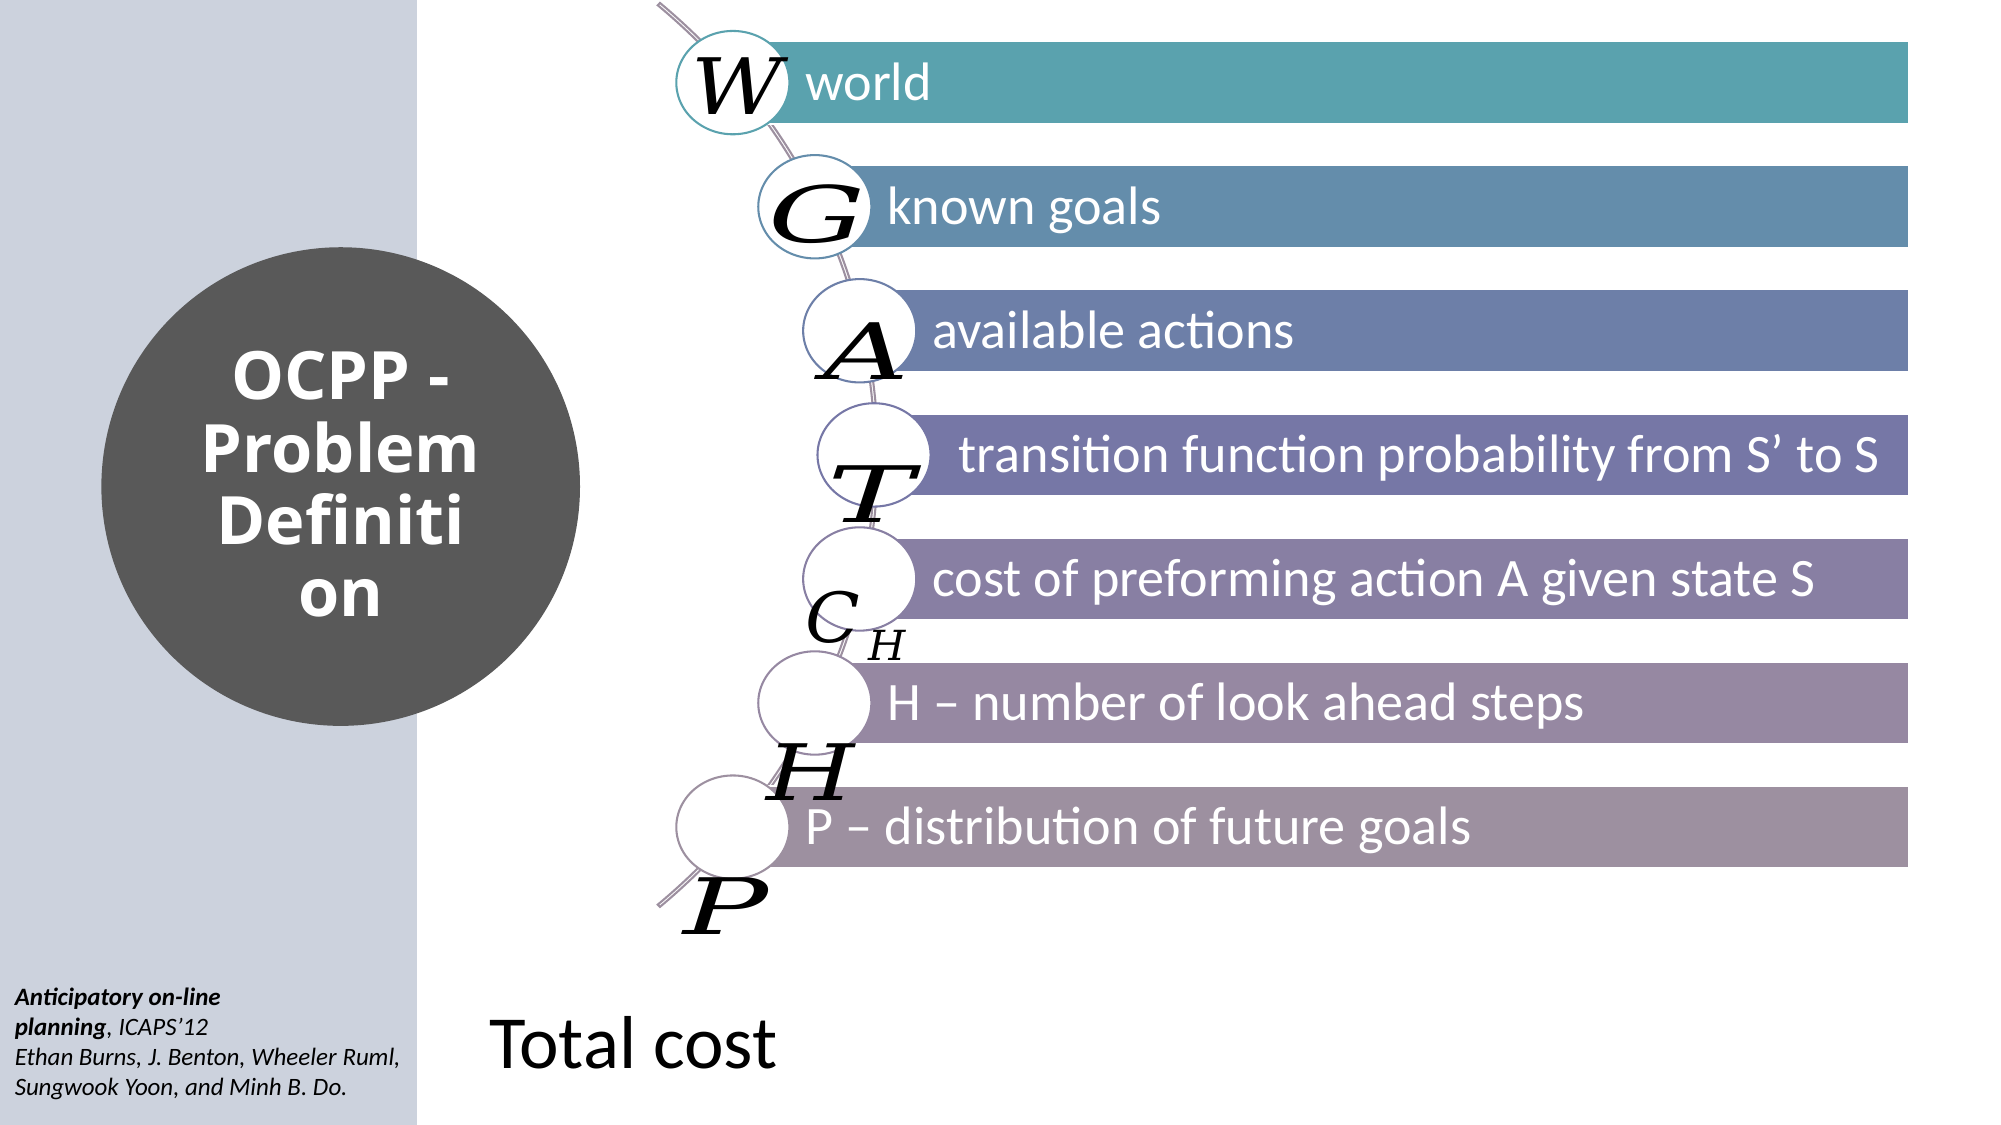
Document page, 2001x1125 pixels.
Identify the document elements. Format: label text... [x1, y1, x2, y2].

text_box OCPP - Problem Definition [115, 261, 566, 712]
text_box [662, 0, 1934, 1005]
text_box [0, 0, 418, 1125]
text_box Anticipatory on-line planning, ICAPS’12 Ethan Burns, J. Benton, Wheeler Ruml, Sungwook Yoon, and Minh B. Do. [0, 973, 417, 1108]
